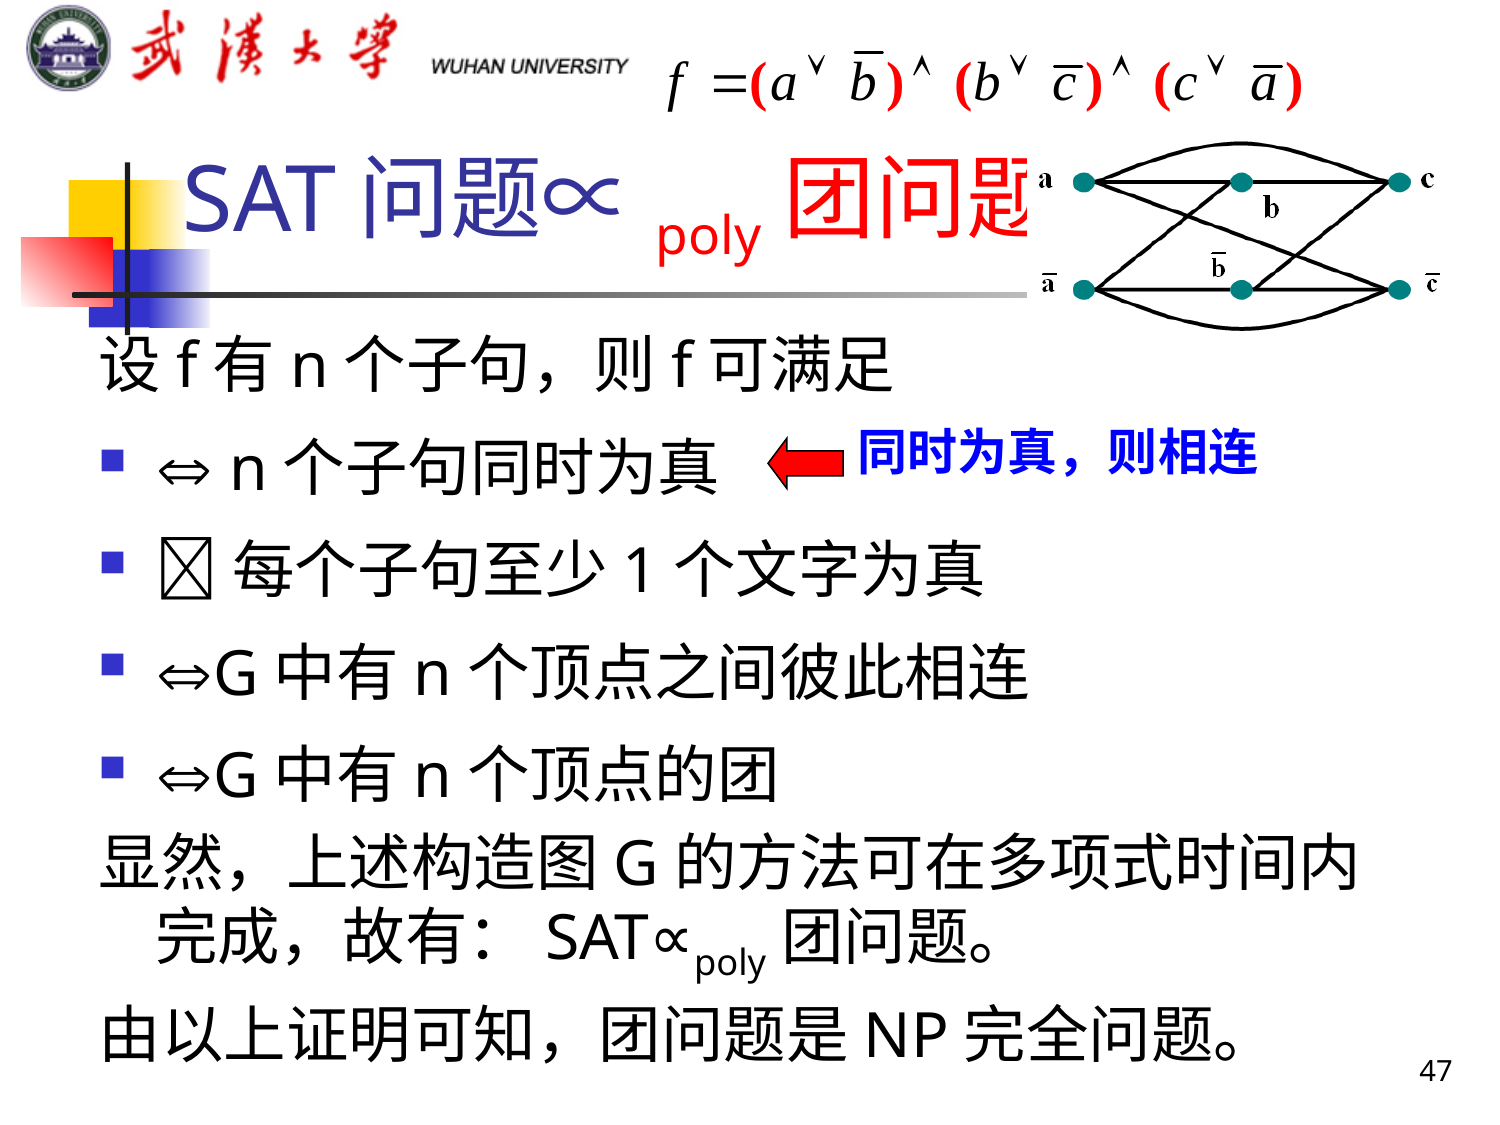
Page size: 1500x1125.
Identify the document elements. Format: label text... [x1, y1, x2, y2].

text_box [767, 413, 1356, 489]
picture [1027, 131, 1447, 335]
picture [0, 0, 643, 93]
list 设f有n个子句，则f可满足  n个子句同时为真 每个子句至少1个文字为真 G中有n个顶点之间彼此相连 G中有n个顶点的团 显然，上述构造图G的方法可在多项式时间内完成，故有：SAT∝poly团问题。 由以上证明可知，团问题是NP完全问题。 [83, 302, 1434, 1125]
slide_number 47 [1155, 1024, 1468, 1100]
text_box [648, 40, 1312, 124]
title SAT问题∝poly团问题 [167, 32, 1447, 273]
